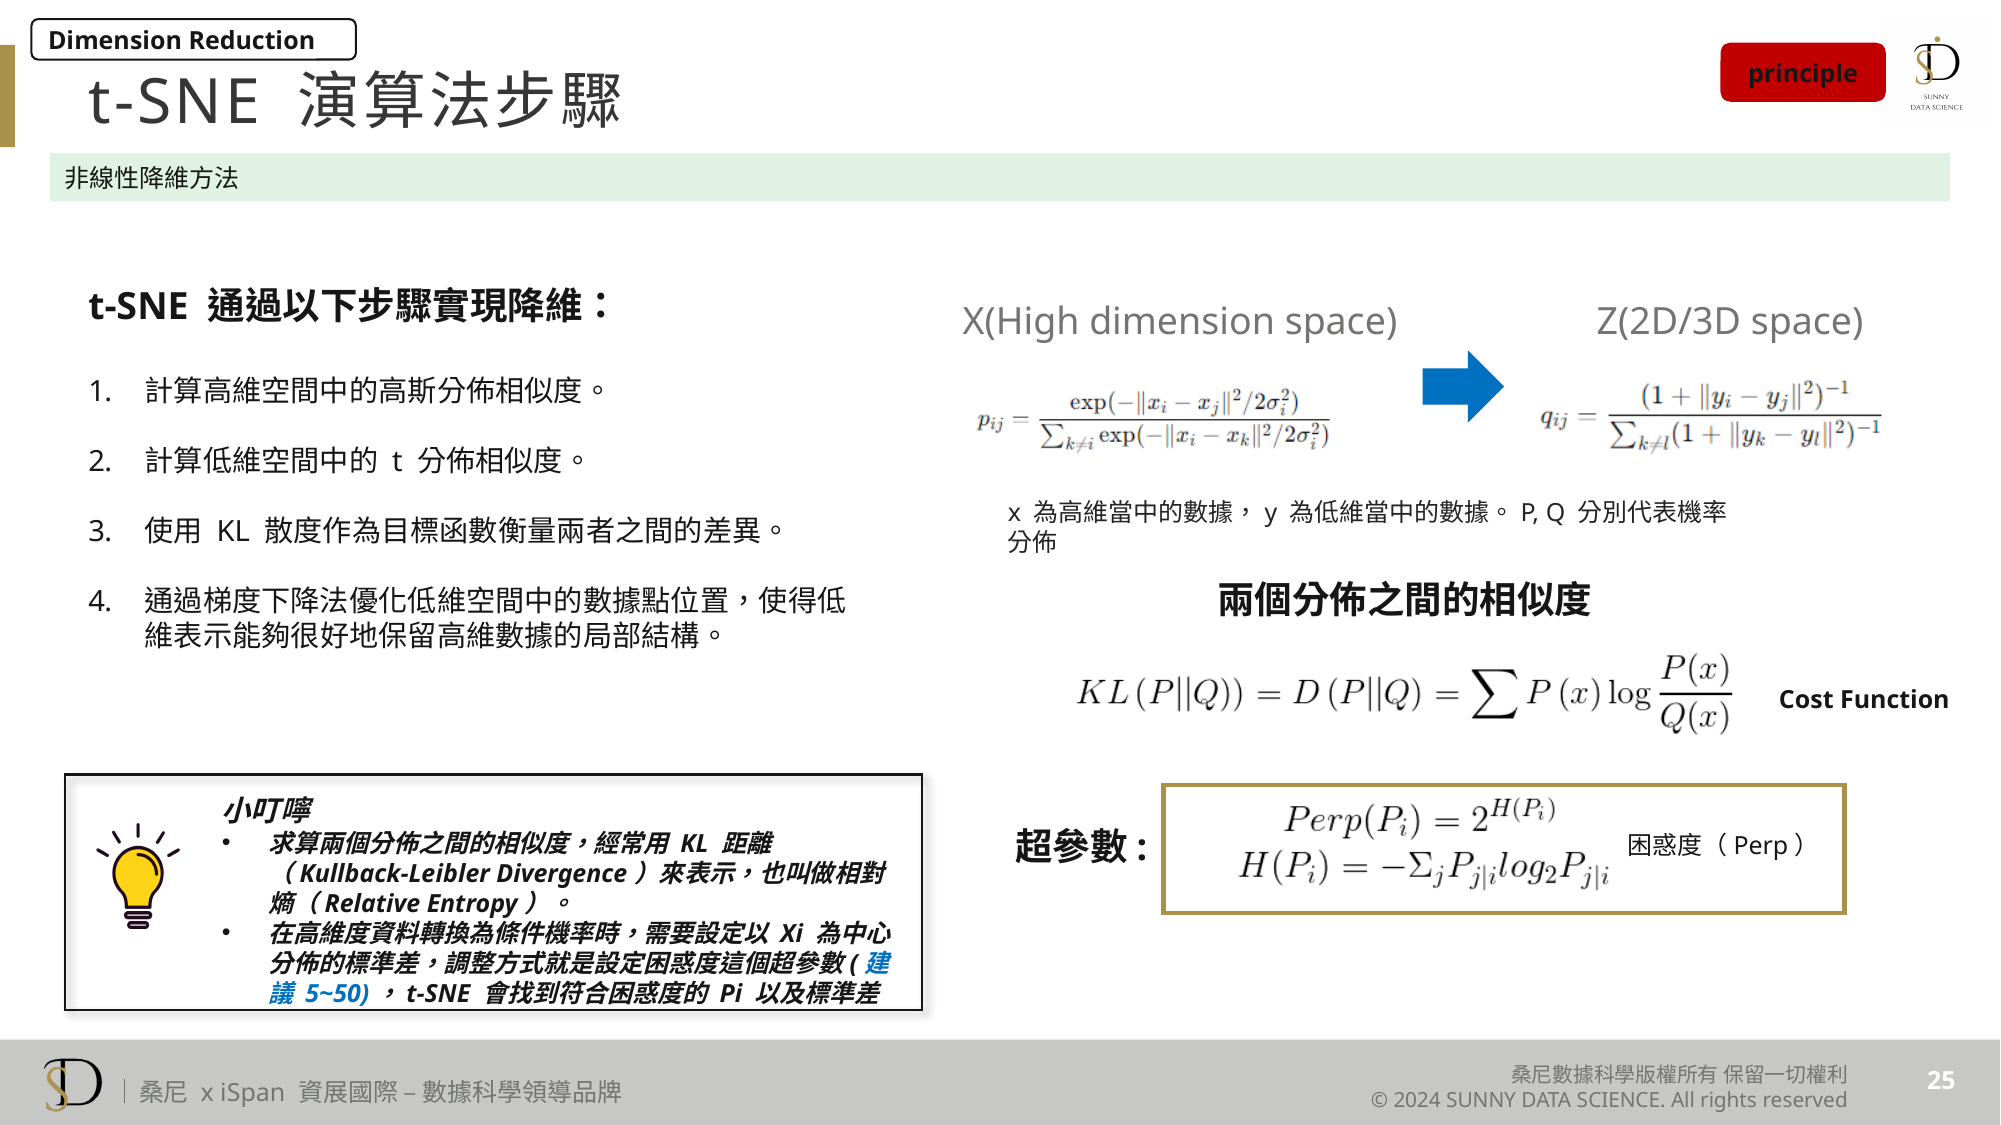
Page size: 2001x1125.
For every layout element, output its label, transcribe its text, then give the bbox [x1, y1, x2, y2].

text_box 小叮嚀 求算兩個分佈之間的相似度，經常用 KL 距離（Kullback-Leibler Divergence）來表示，也叫做相對熵（Relative Entropy）。 在高維度資料轉換為條件機率時，需要設定以 Xi 為中心分佈的標準差，調整方式就是設定困惑度這個超參數(建議 5~50)，t-SNE 會找到符合困惑度的 Pi 以及標準差 [207, 784, 923, 1050]
picture [1530, 367, 1900, 457]
picture [966, 384, 1346, 457]
text_box X(High dimension space) [948, 289, 1423, 350]
text_box t-SNE 演算法步驟 [73, 39, 1937, 152]
picture [1064, 652, 1746, 736]
picture [1224, 784, 1634, 893]
text_box Dimension Reduction [30, 18, 357, 61]
text_box t-SNE 通過以下步驟實現降維： 計算高維空間中的高斯分佈相似度。 計算低維空間中的 t 分佈相似度。 使用 KL 散度作為目標函數衡量兩者之間的差異。 通過梯度下降法優化低維空間中的數據點位置，使得低維表示能夠很好地保留高維數據的局部結構。 [73, 274, 889, 660]
picture [1880, 14, 1993, 127]
text_box Cost Function [1764, 676, 1966, 721]
text_box [1163, 784, 1846, 914]
text_box Z(2D/3D space) [1581, 289, 1889, 350]
picture [88, 823, 188, 929]
text_box [1421, 347, 1506, 426]
picture [0, 1020, 145, 1125]
text_box x 為高維當中的數據，y 為低維當中的數據。P, Q 分別代表機率分佈 [993, 488, 1766, 564]
text_box 超參數: [1000, 815, 1172, 876]
text_box 兩個分佈之間的相似度 [1202, 568, 1608, 629]
text_box 非線性降維方法 [49, 152, 1951, 202]
text_box principle [1719, 41, 1887, 103]
text_box [64, 773, 923, 1011]
